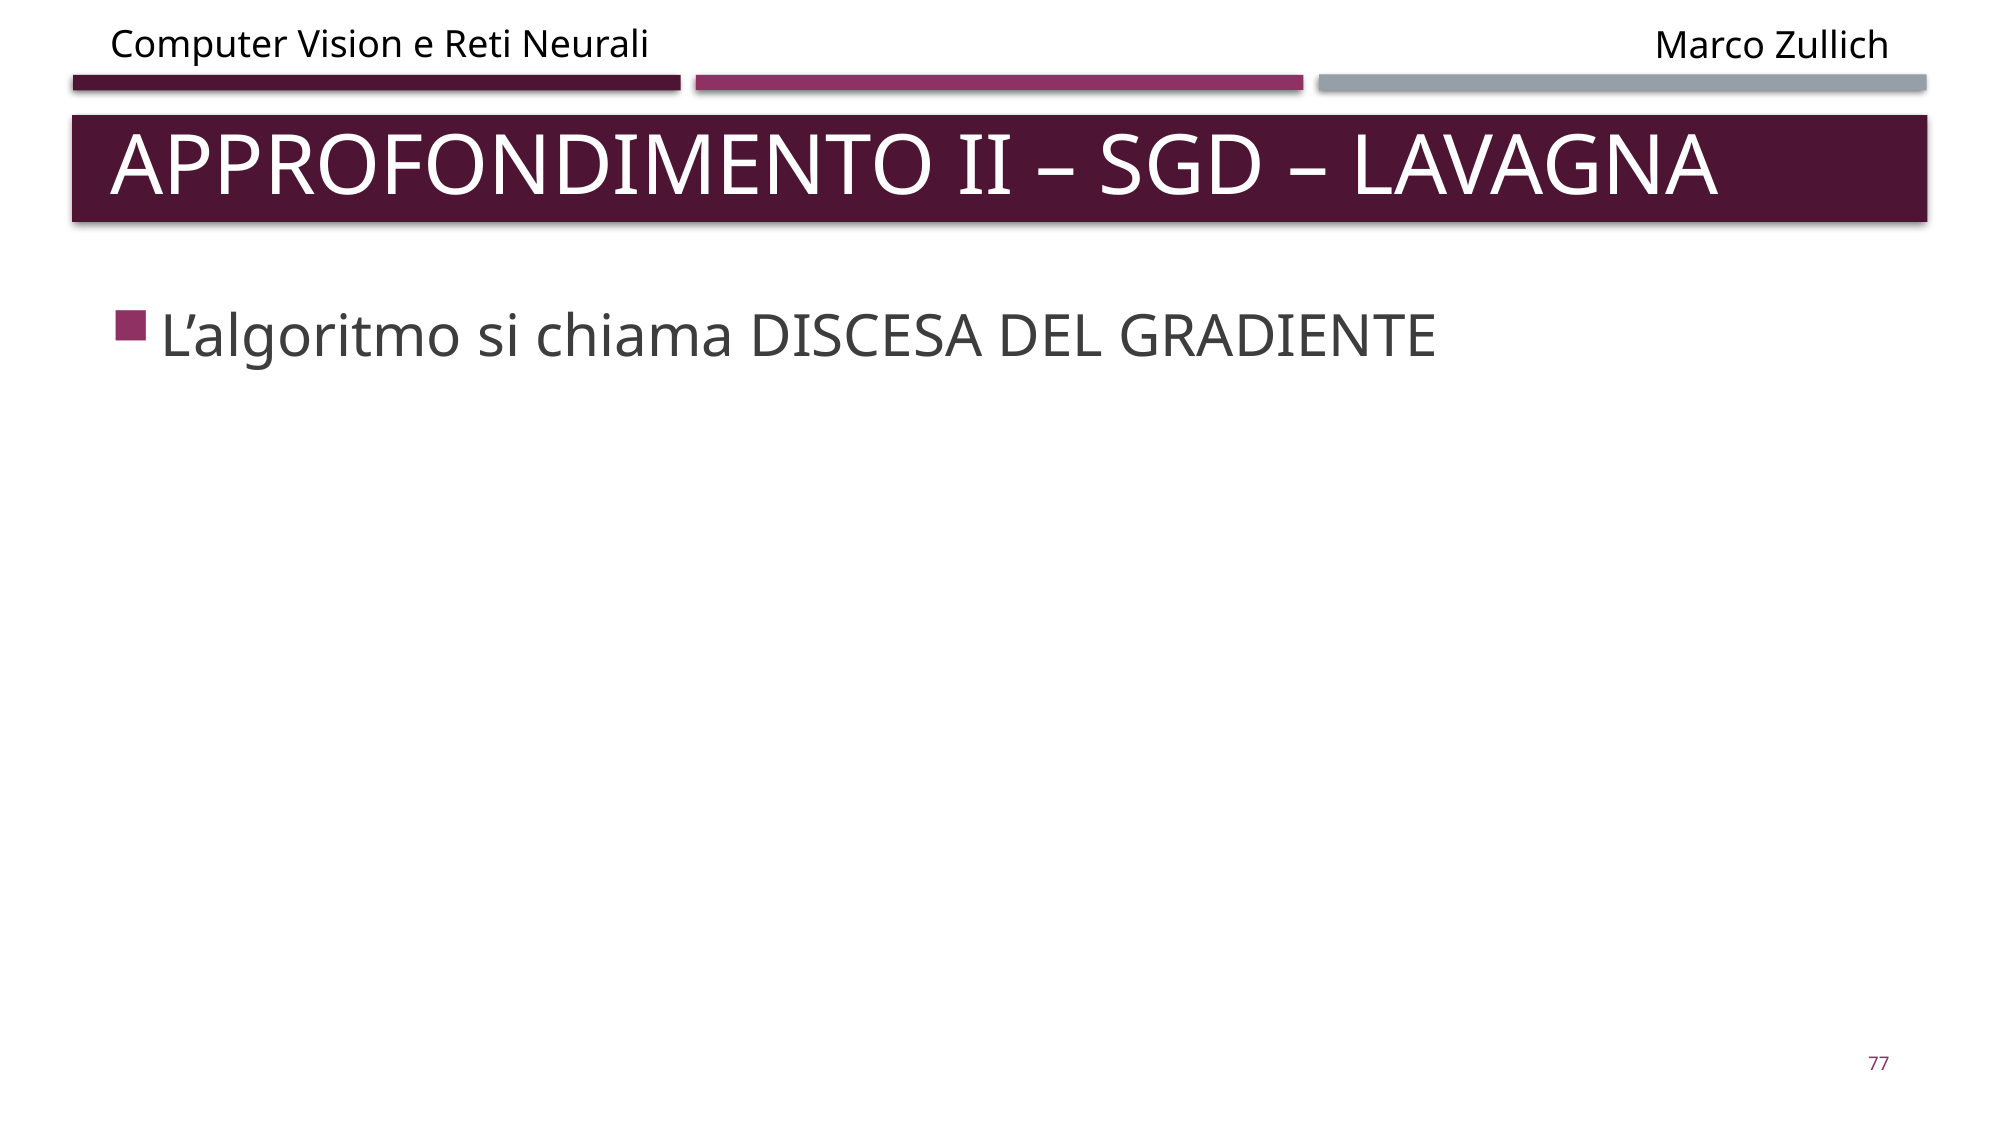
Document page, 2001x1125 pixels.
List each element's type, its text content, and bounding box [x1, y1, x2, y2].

slide_number 77 [1732, 1034, 1905, 1095]
list L’algoritmo si chiama DISCESA DEL GRADIENTE [95, 242, 1905, 424]
title Approfondimento ii – sgd – lavagna [95, 124, 1905, 219]
